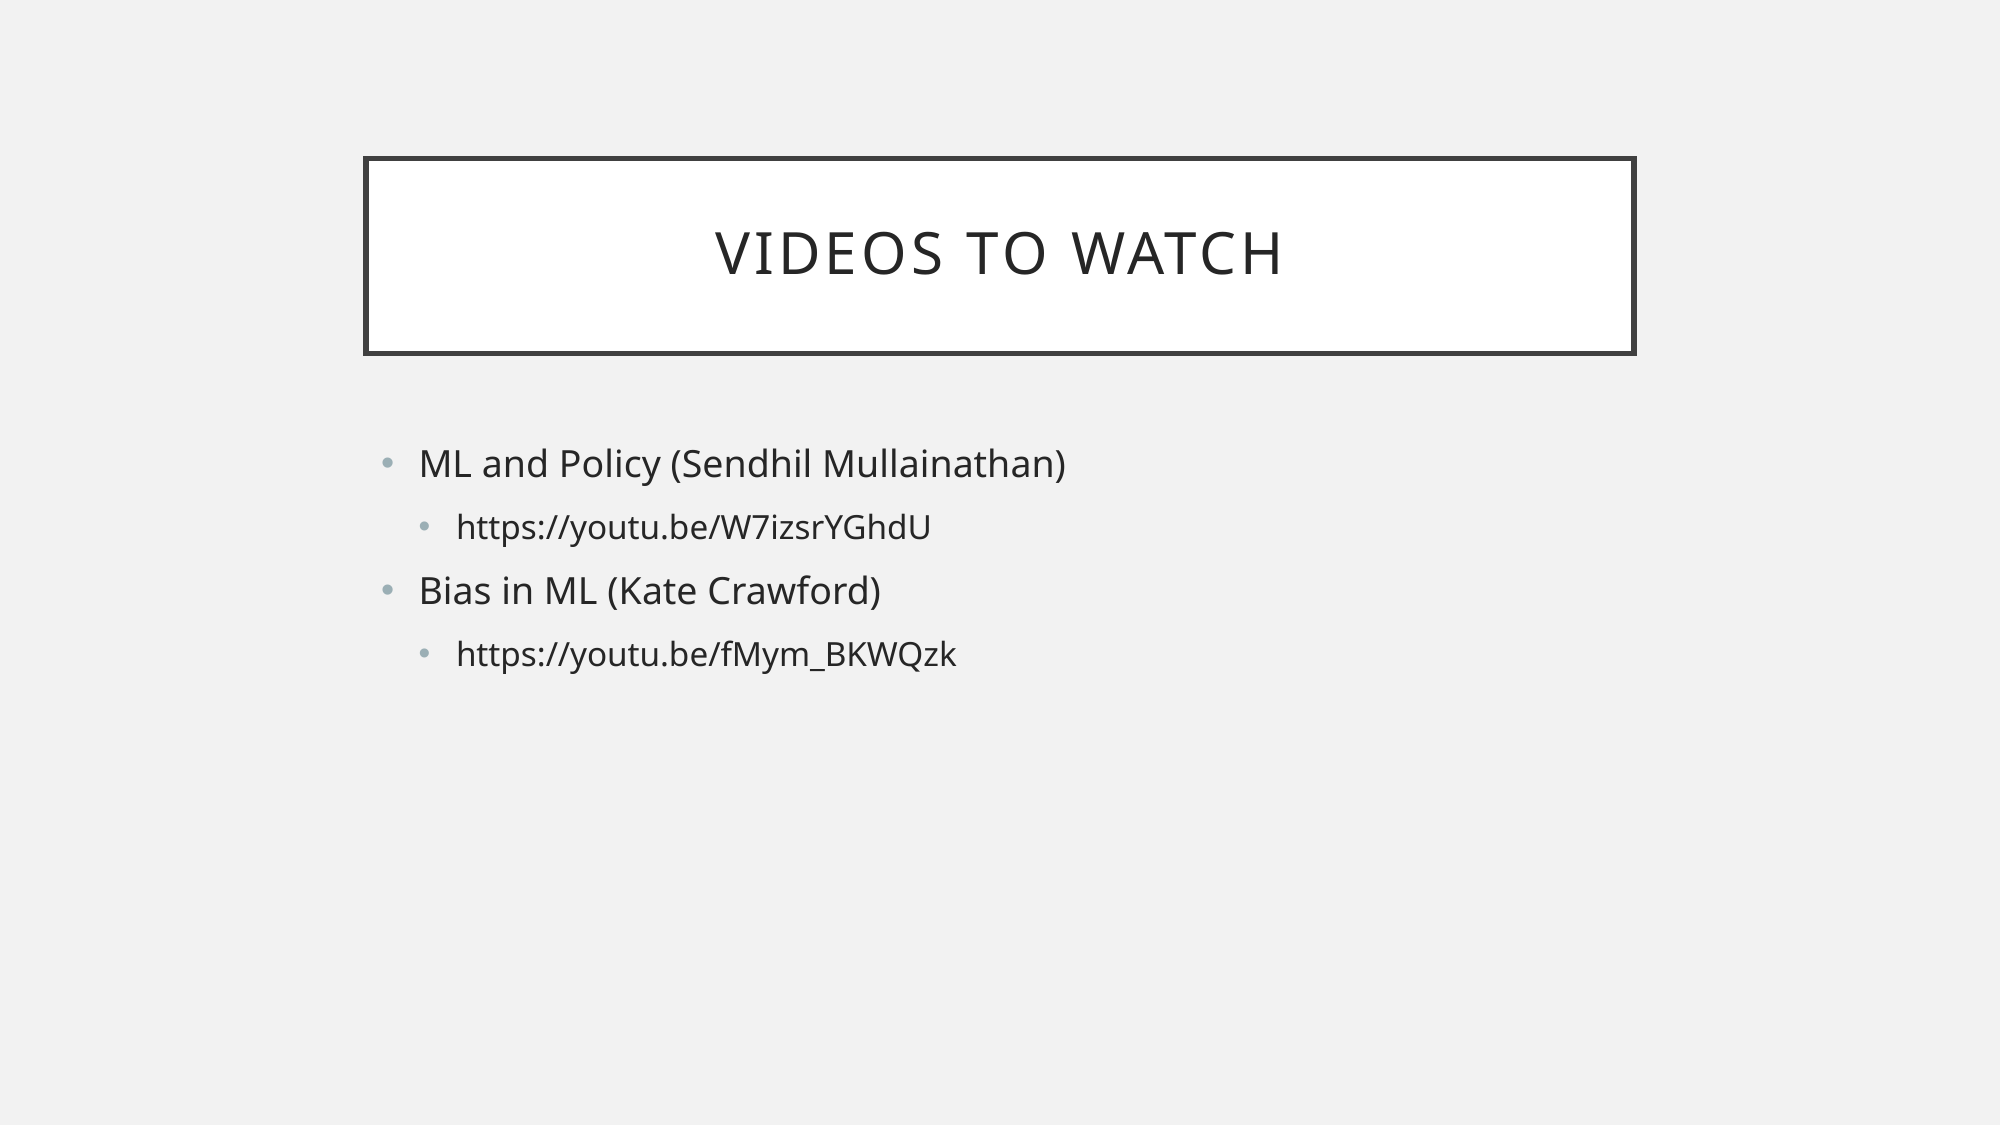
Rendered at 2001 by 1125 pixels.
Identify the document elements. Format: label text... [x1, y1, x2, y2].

list ML and Policy (Sendhil Mullainathan) https://youtu.be/W7izsrYGhdU Bias in ML (Kate Crawford) https://youtu.be/fMym_BKWQzk [366, 432, 1634, 1086]
title Videos to Watch [363, 156, 1637, 356]
